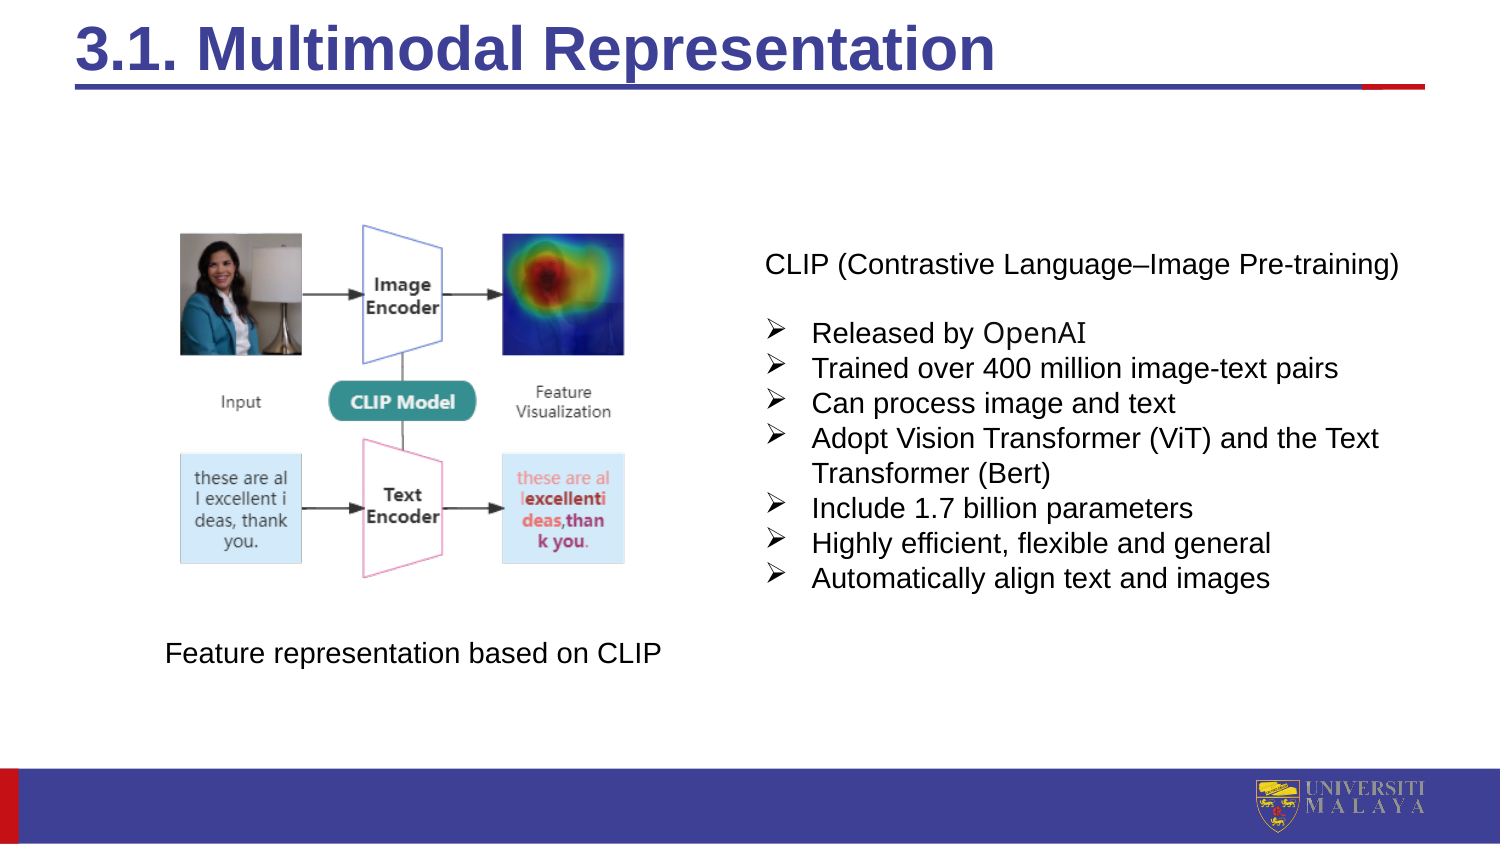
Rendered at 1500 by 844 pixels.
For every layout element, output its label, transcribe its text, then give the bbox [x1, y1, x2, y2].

picture [1304, 780, 1425, 833]
picture [149, 194, 654, 607]
title 3.1. Multimodal Representation [75, 0, 1425, 101]
picture [1256, 780, 1302, 833]
text_box CLIP (Contrastive Language–Image Pre-training) Released by OpenAI Trained over 400 million image-text pairs Can process image and text Adopt Vision Transformer (ViT) and the Text Transformer (Bert) Include 1.7 billion parameters Highly efficient, flexible and general Automatically align text and images [749, 237, 1500, 602]
text_box Feature representation based on CLIP [150, 627, 682, 678]
